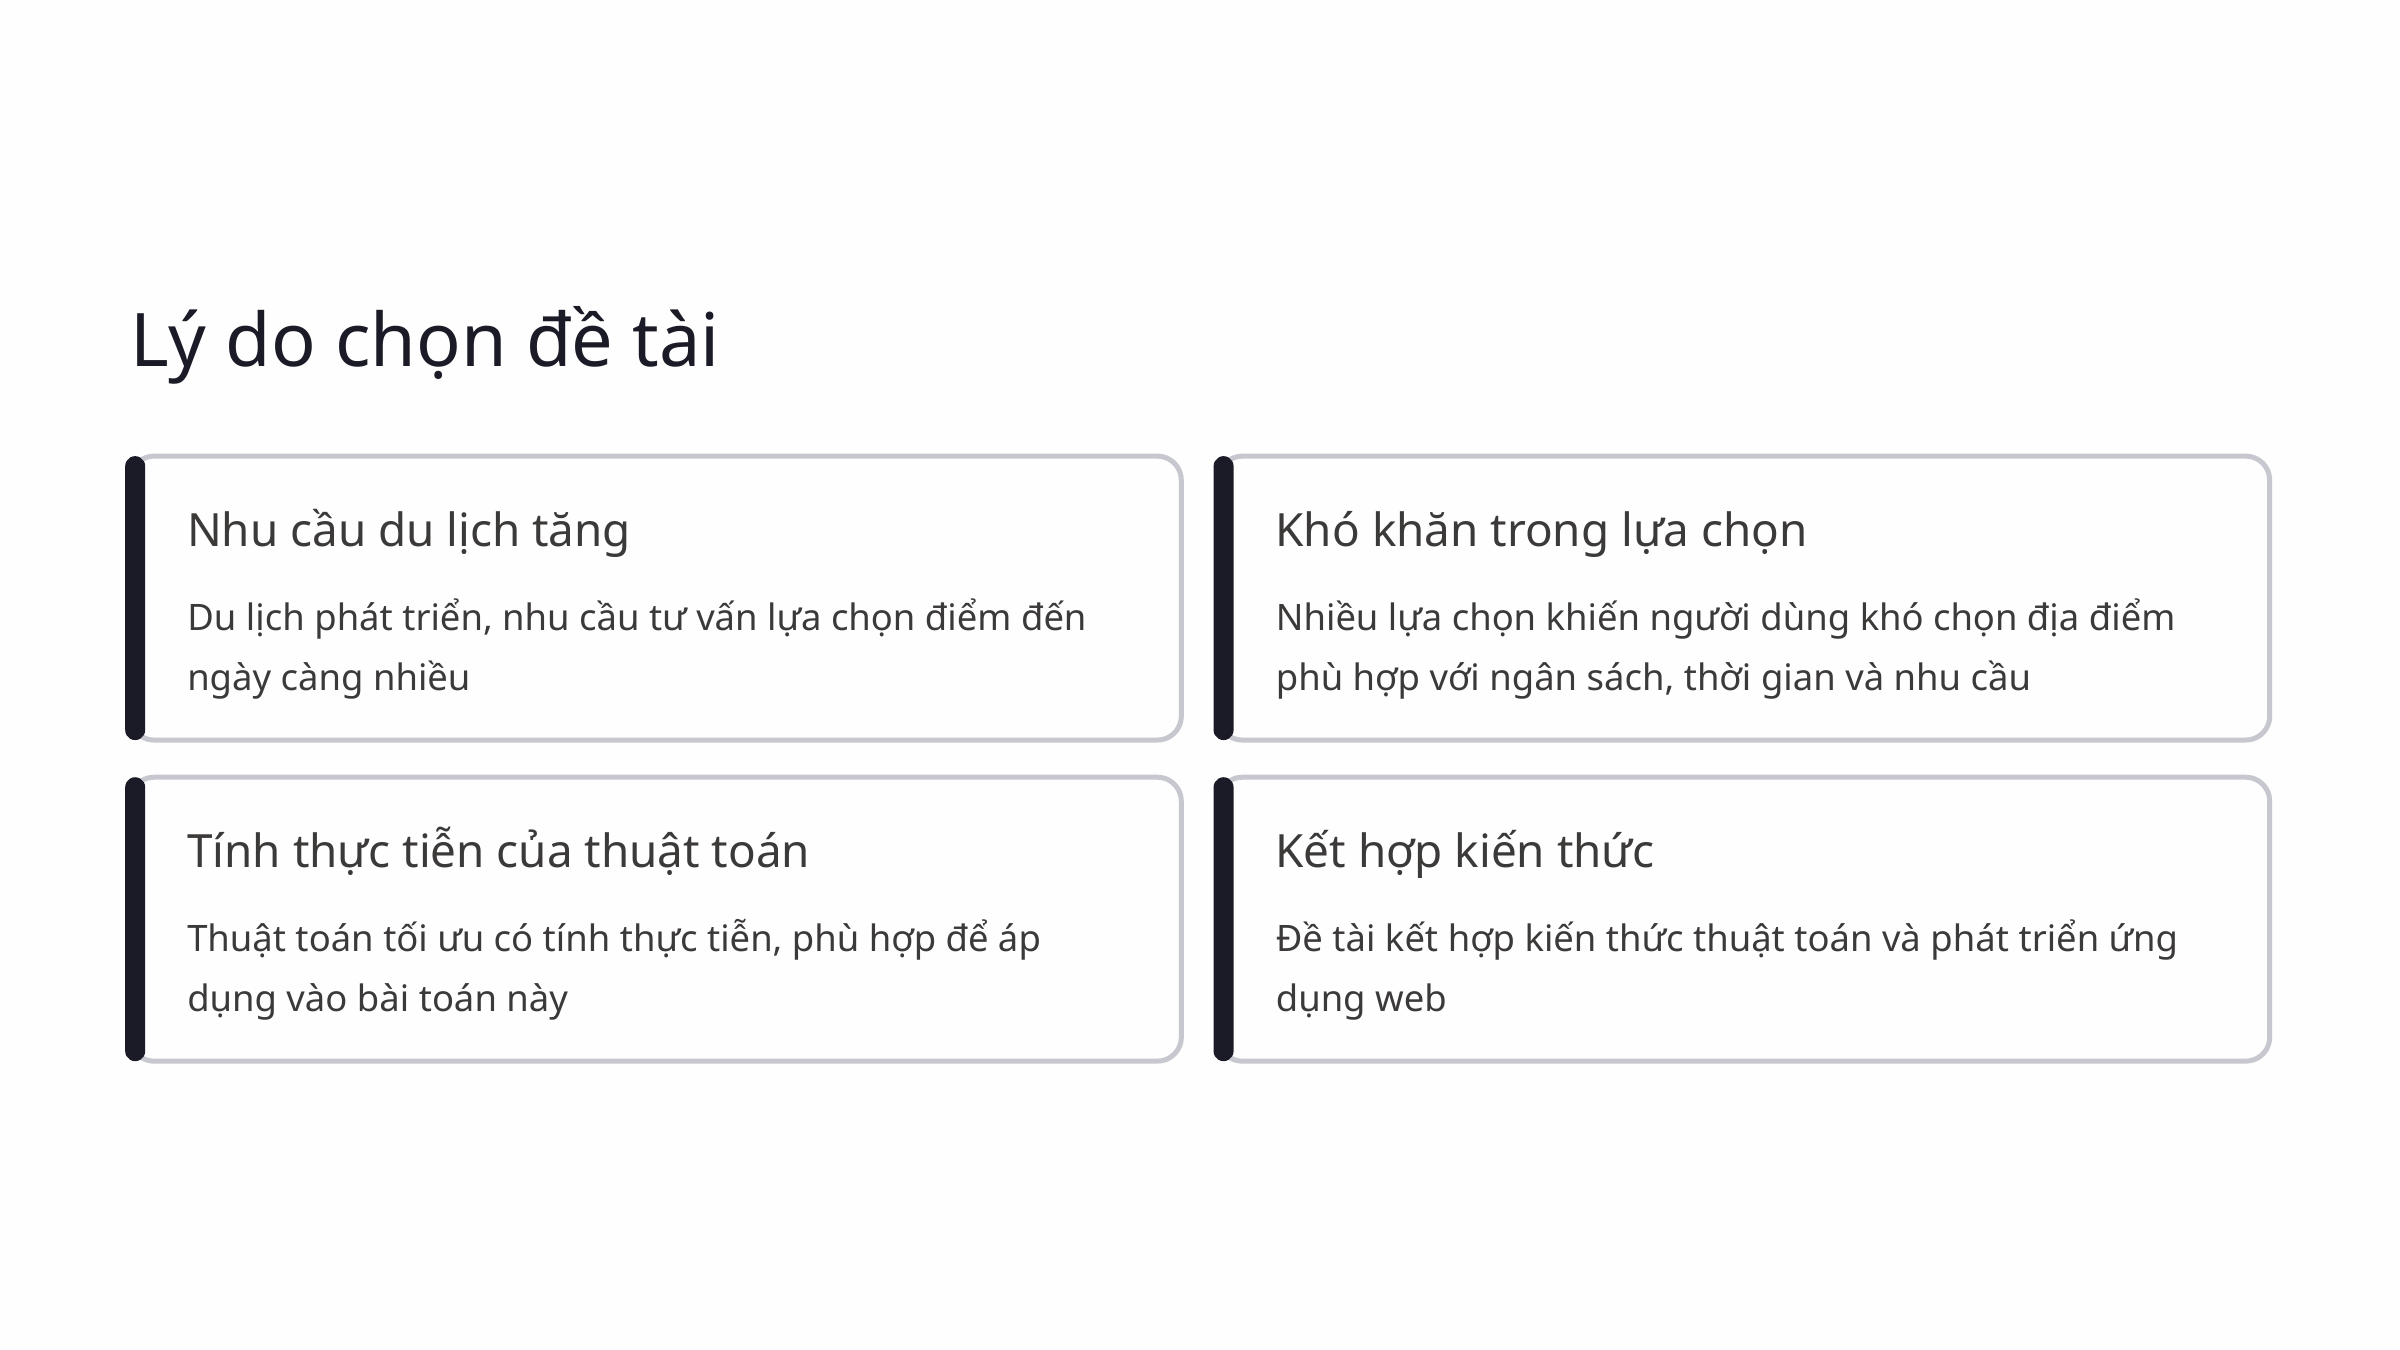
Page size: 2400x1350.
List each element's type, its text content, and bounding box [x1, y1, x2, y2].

text_box [1213, 456, 1234, 741]
text_box [125, 777, 146, 1062]
text_box Lý do chọn đề tài [130, 288, 875, 382]
text_box Thuật toán tối ưu có tính thực tiễn, phù hợp để áp dụng vào bài toán này [187, 899, 1140, 1019]
text_box Nhiều lựa chọn khiến người dùng khó chọn địa điểm phù hợp với ngân sách, thời gian và nhu cầu [1275, 578, 2228, 698]
text_box [1213, 777, 1234, 1062]
text_box [142, 456, 1182, 741]
text_box [142, 777, 1182, 1062]
text_box Kết hợp kiến thức [1275, 819, 1741, 878]
text_box Du lịch phát triển, nhu cầu tư vấn lựa chọn điểm đến ngày càng nhiều [187, 578, 1140, 698]
text_box Đề tài kết hợp kiến thức thuật toán và phát triển ứng dụng web [1275, 899, 2228, 1019]
text_box [1231, 456, 2270, 741]
text_box Khó khăn trong lựa chọn [1275, 498, 1800, 557]
text_box [1231, 777, 2270, 1062]
text_box Tính thực tiễn của thuật toán [187, 819, 800, 878]
text_box Nhu cầu du lịch tăng [187, 498, 653, 557]
text_box [125, 456, 146, 741]
